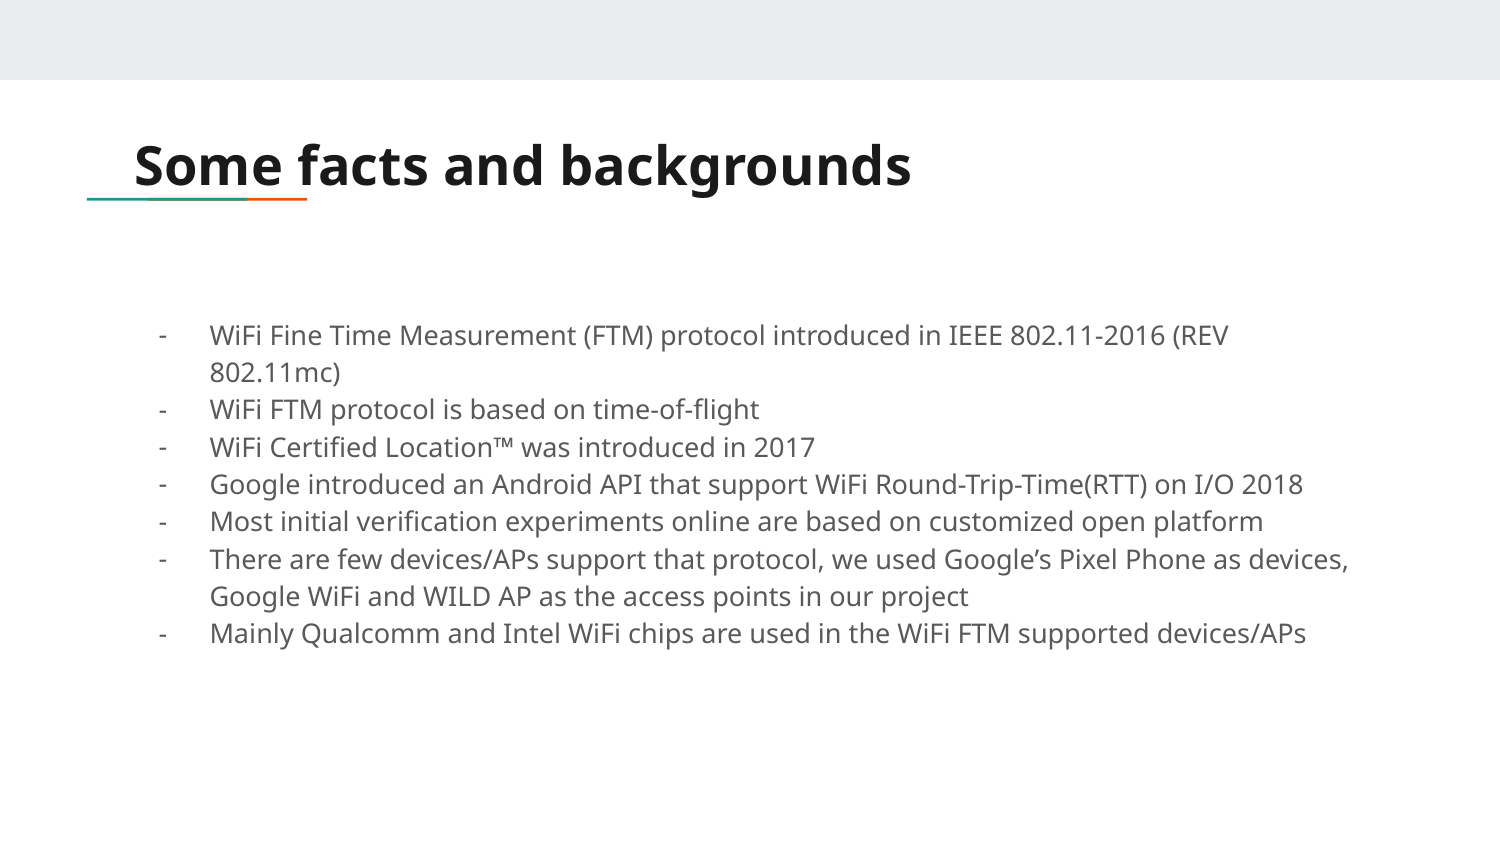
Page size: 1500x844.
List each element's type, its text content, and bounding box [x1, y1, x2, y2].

list WiFi Fine Time Measurement (FTM) protocol introduced in IEEE 802.11-2016 (REV 802.11mc) WiFi FTM protocol is based on time-of-flight WiFi Certified Location™ was introduced in 2017 Google introduced an Android API that support WiFi Round-Trip-Time(RTT) on I/O 2018 Most initial verification experiments online are based on customized open platform There are few devices/APs support that protocol, we used Google’s Pixel Phone as devices, Google WiFi and WILD AP as the access points in our project Mainly Qualcomm and Intel WiFi chips are used in the WiFi FTM supported devices/APs [119, 298, 1381, 787]
title Some facts and backgrounds [119, 116, 1381, 205]
